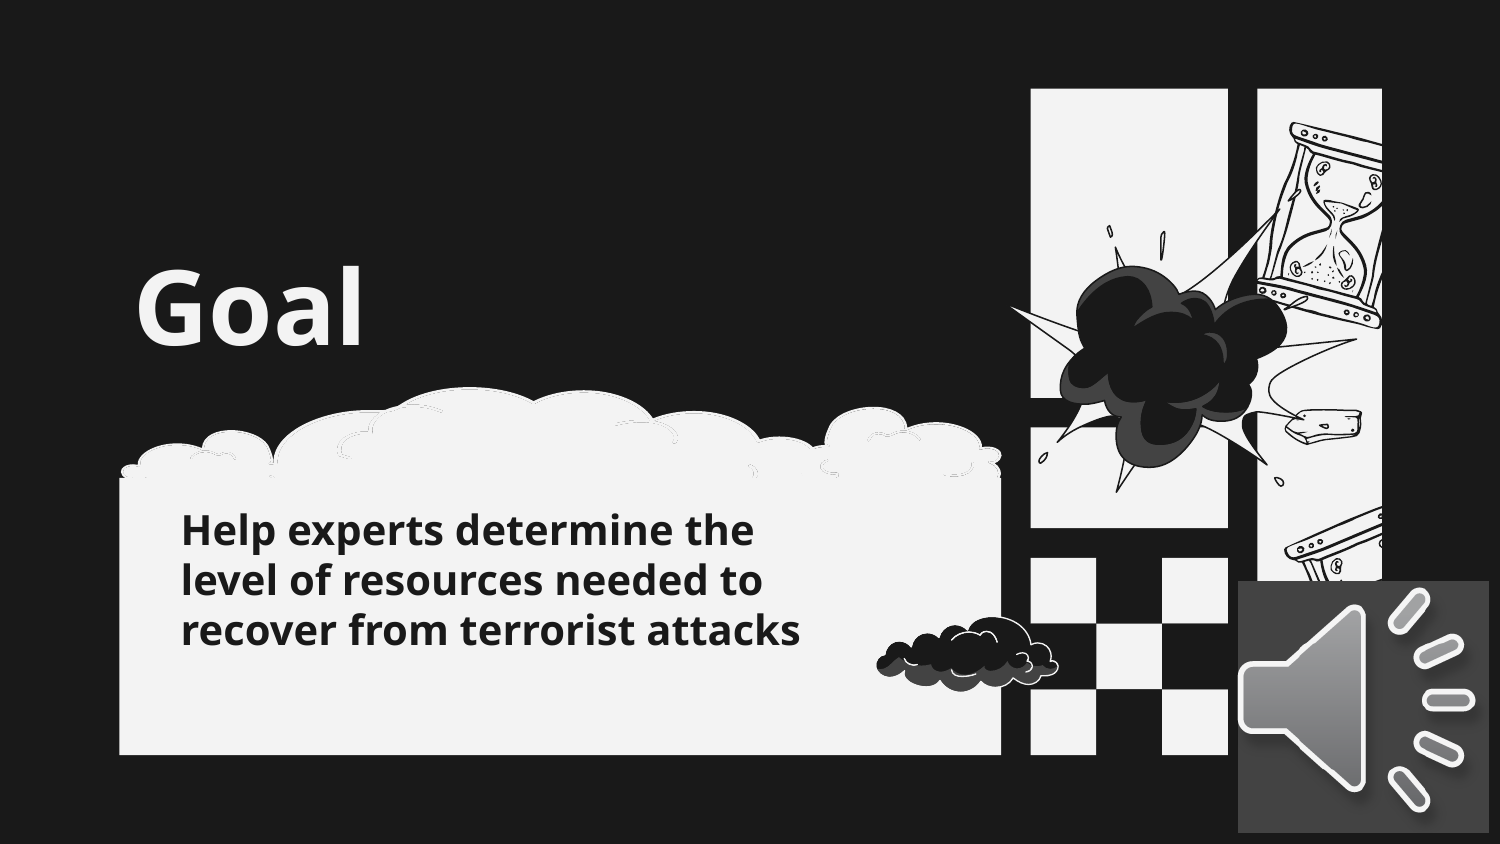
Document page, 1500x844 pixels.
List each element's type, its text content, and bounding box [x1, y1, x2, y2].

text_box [1264, 134, 1408, 317]
picture [1236, 580, 1490, 834]
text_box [874, 615, 1060, 694]
text_box Help experts determine the level of resources needed to recover from terrorist attacks [165, 495, 851, 661]
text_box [1310, 512, 1454, 578]
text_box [1004, 189, 1357, 493]
title Goal [118, 157, 1009, 381]
